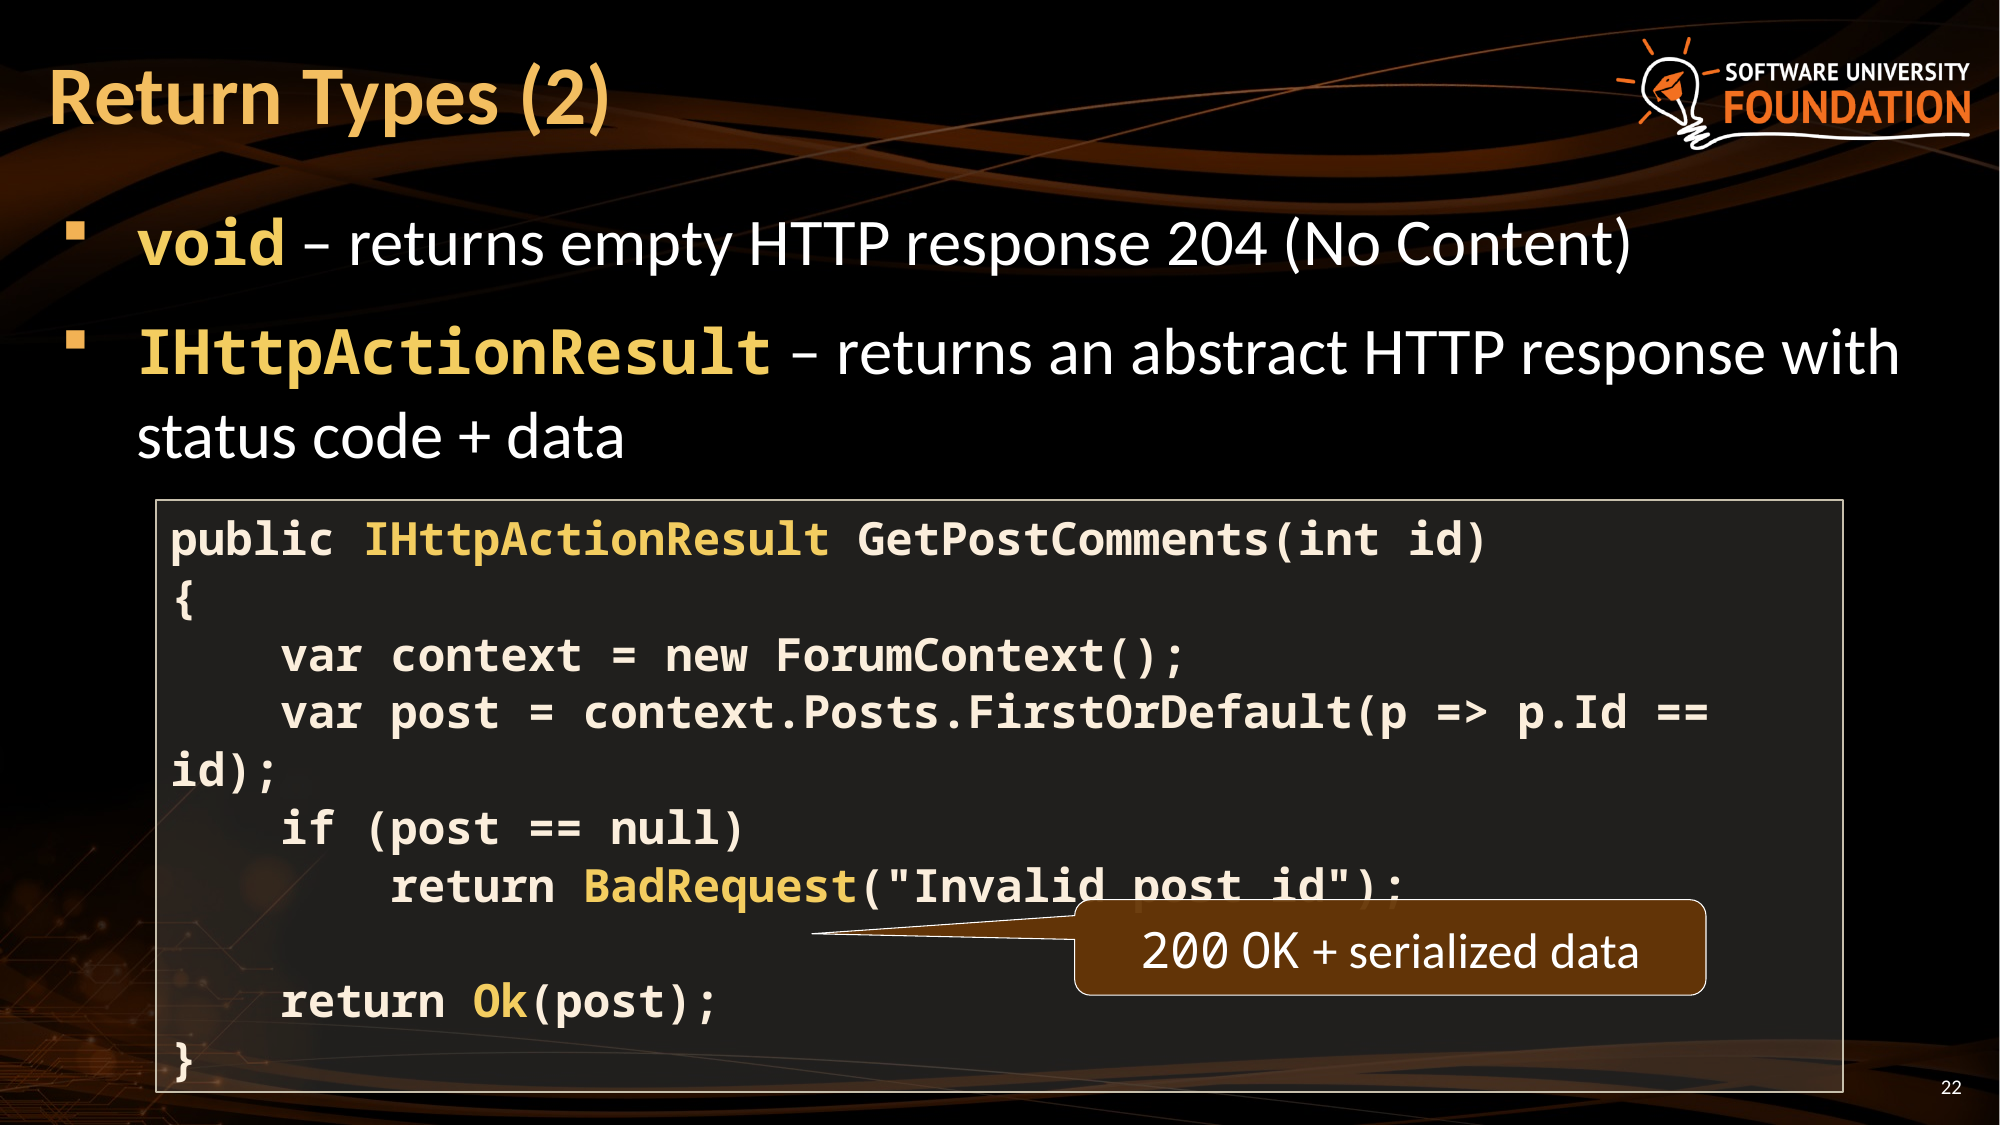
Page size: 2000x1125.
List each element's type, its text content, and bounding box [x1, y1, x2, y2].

picture [0, 0, 2000, 1125]
title Return Types (2) [30, 6, 1602, 189]
list void – returns empty HTTP response 204 (No Content) IHttpActionResult – returns an abstract HTTP response with status code + data [31, 188, 1968, 1103]
text_box 200 OK + serialized data [812, 899, 1706, 996]
text_box public IHttpActionResult GetPostComments(int id) { var context = new ForumContext(); var post = context.Posts.FirstOrDefault(p => p.Id == id); if (post == null) return BadRequest("Invalid post id"); return Ok(post); } [155, 499, 1844, 1092]
